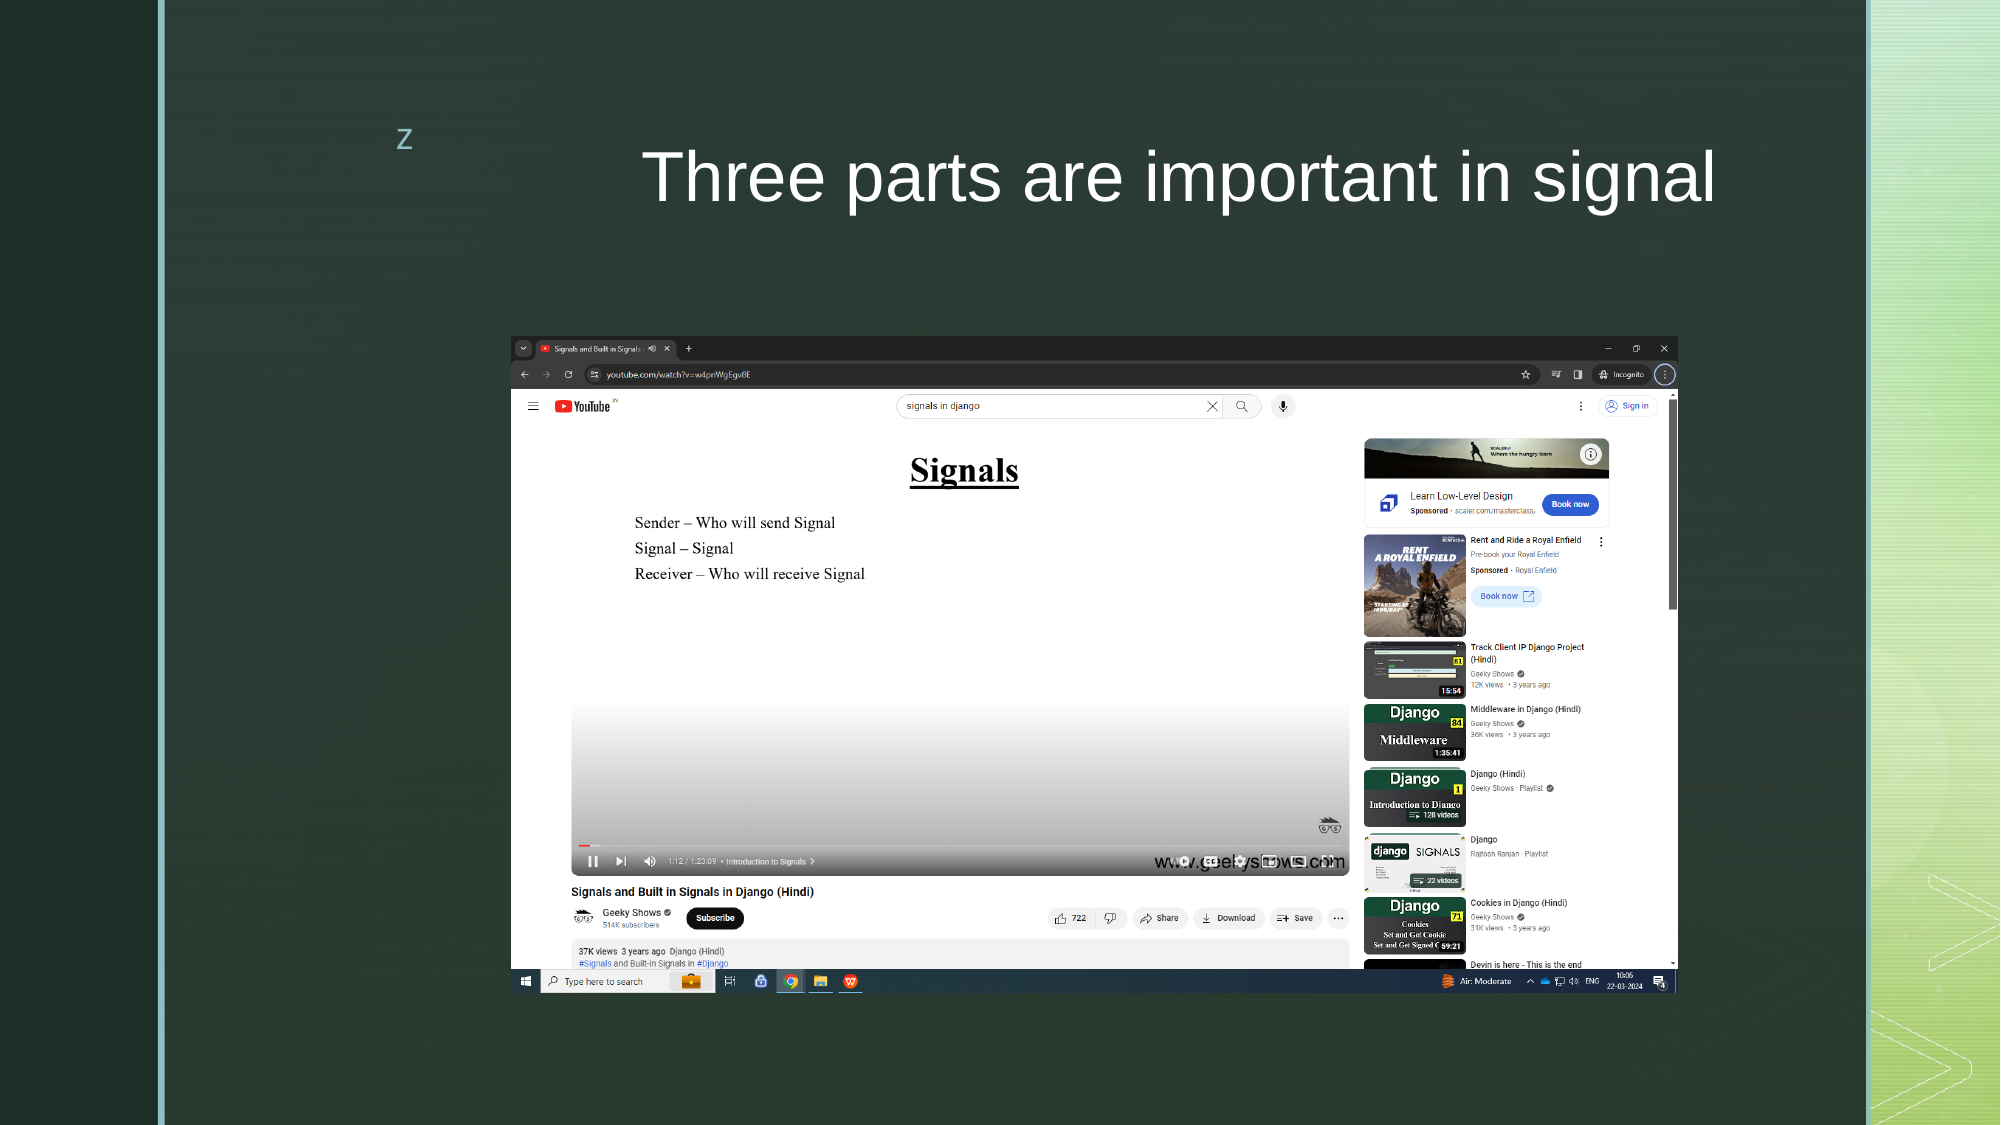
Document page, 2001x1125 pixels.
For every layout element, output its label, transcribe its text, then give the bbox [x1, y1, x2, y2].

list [511, 336, 1678, 993]
picture [1871, 0, 2001, 1125]
title Three parts are important in signal [428, 132, 1734, 310]
